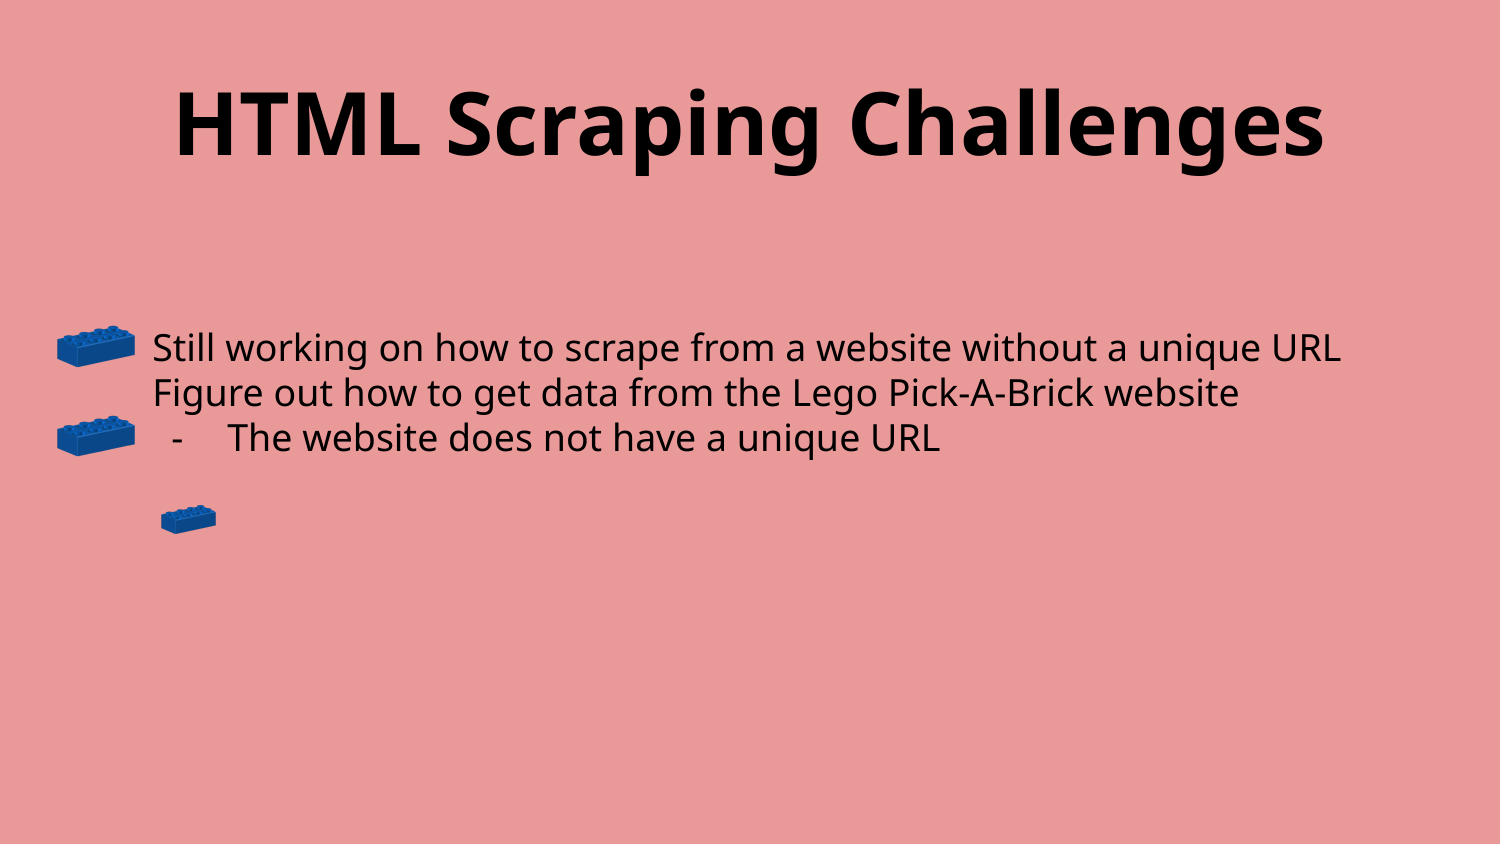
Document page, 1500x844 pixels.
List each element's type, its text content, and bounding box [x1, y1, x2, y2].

picture [158, 502, 219, 536]
picture [54, 323, 138, 370]
picture [54, 413, 138, 460]
text_box HTML Scraping Challenges [51, 51, 1449, 189]
text_box Still working on how to scrape from a website without a unique URL Figure out how to get data from the Lego Pick-A-Brick website The website does not have a unique URL [137, 309, 1445, 599]
